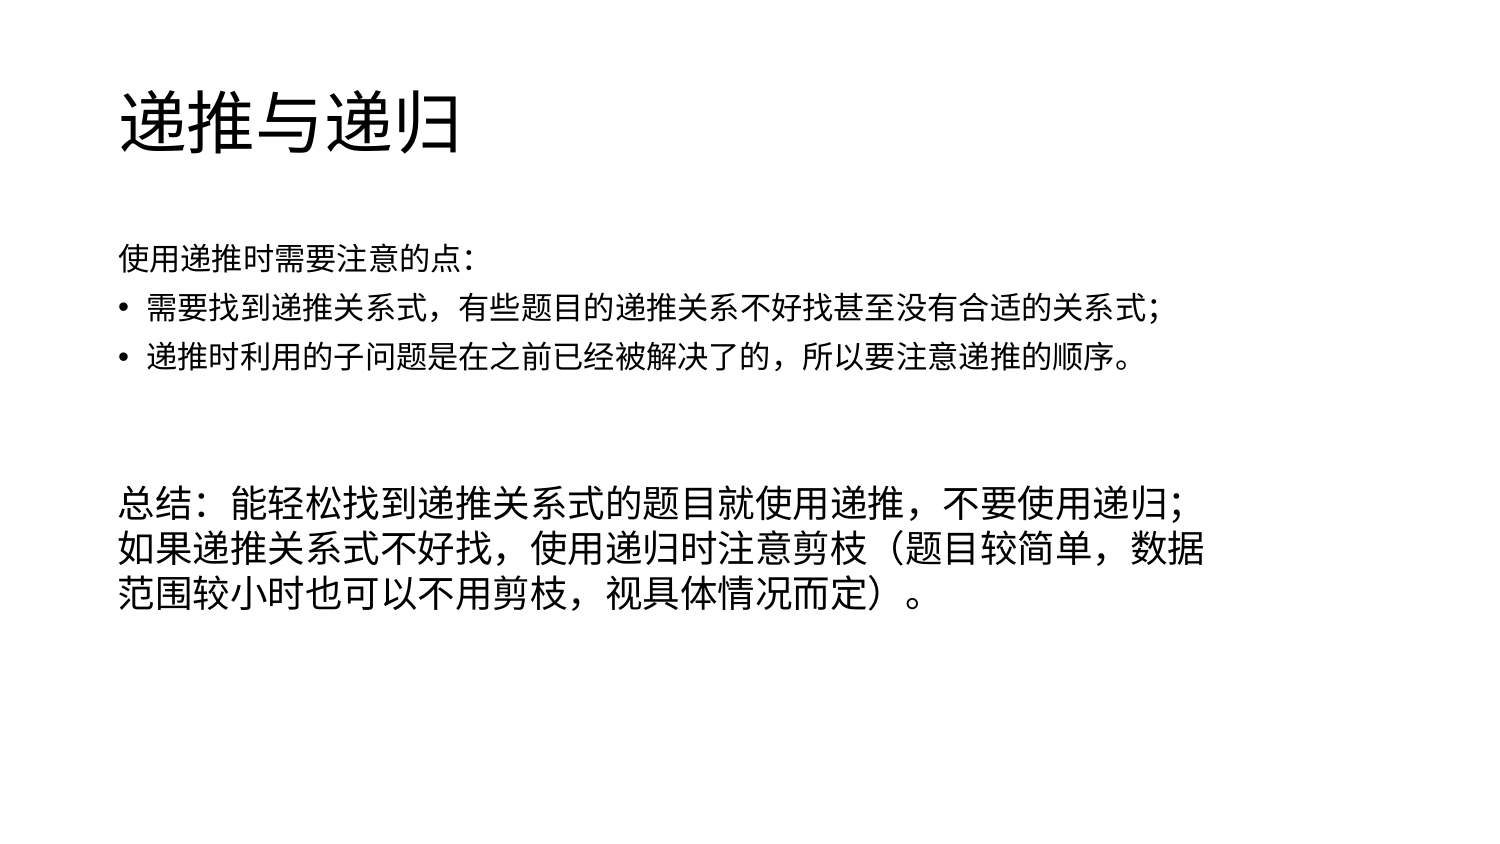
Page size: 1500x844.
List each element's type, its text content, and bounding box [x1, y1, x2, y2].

text_box 总结：能轻松找到递推关系式的题目就使用递推，不要使用递归；如果递推关系式不好找，使用递归时注意剪枝（题目较简单，数据范围较小时也可以不用剪枝，视具体情况而定）。 [103, 472, 1223, 623]
title 递推与递归 [103, 44, 1397, 208]
list 使用递推时需要注意的点： 需要找到递推关系式，有些题目的递推关系不好找甚至没有合适的关系式； 递推时利用的子问题是在之前已经被解决了的，所以要注意递推的顺序。 [103, 235, 1397, 771]
